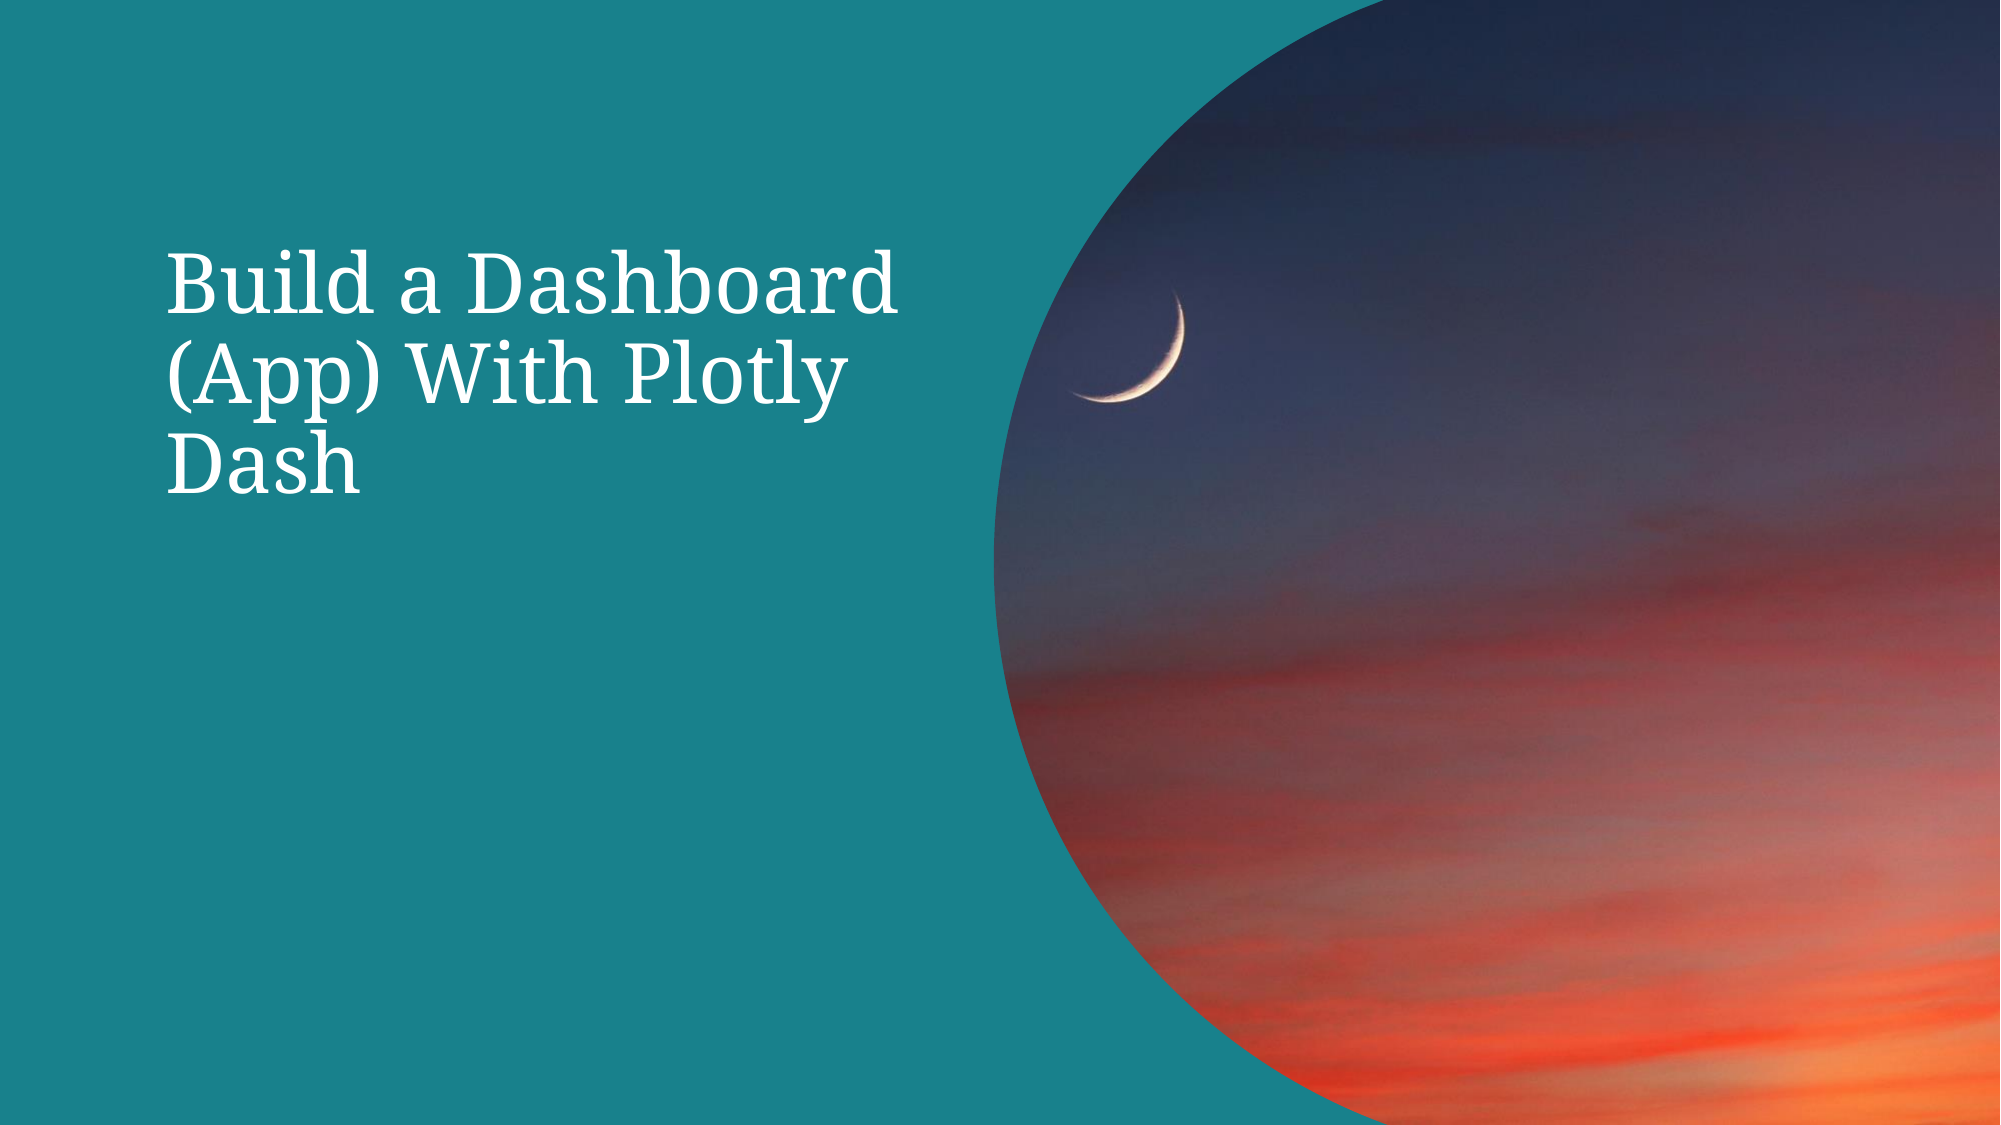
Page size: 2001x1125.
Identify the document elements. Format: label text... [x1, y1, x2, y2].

title Build a Dashboard (App) With Plotly Dash [150, 112, 933, 641]
picture [993, 0, 2000, 1125]
